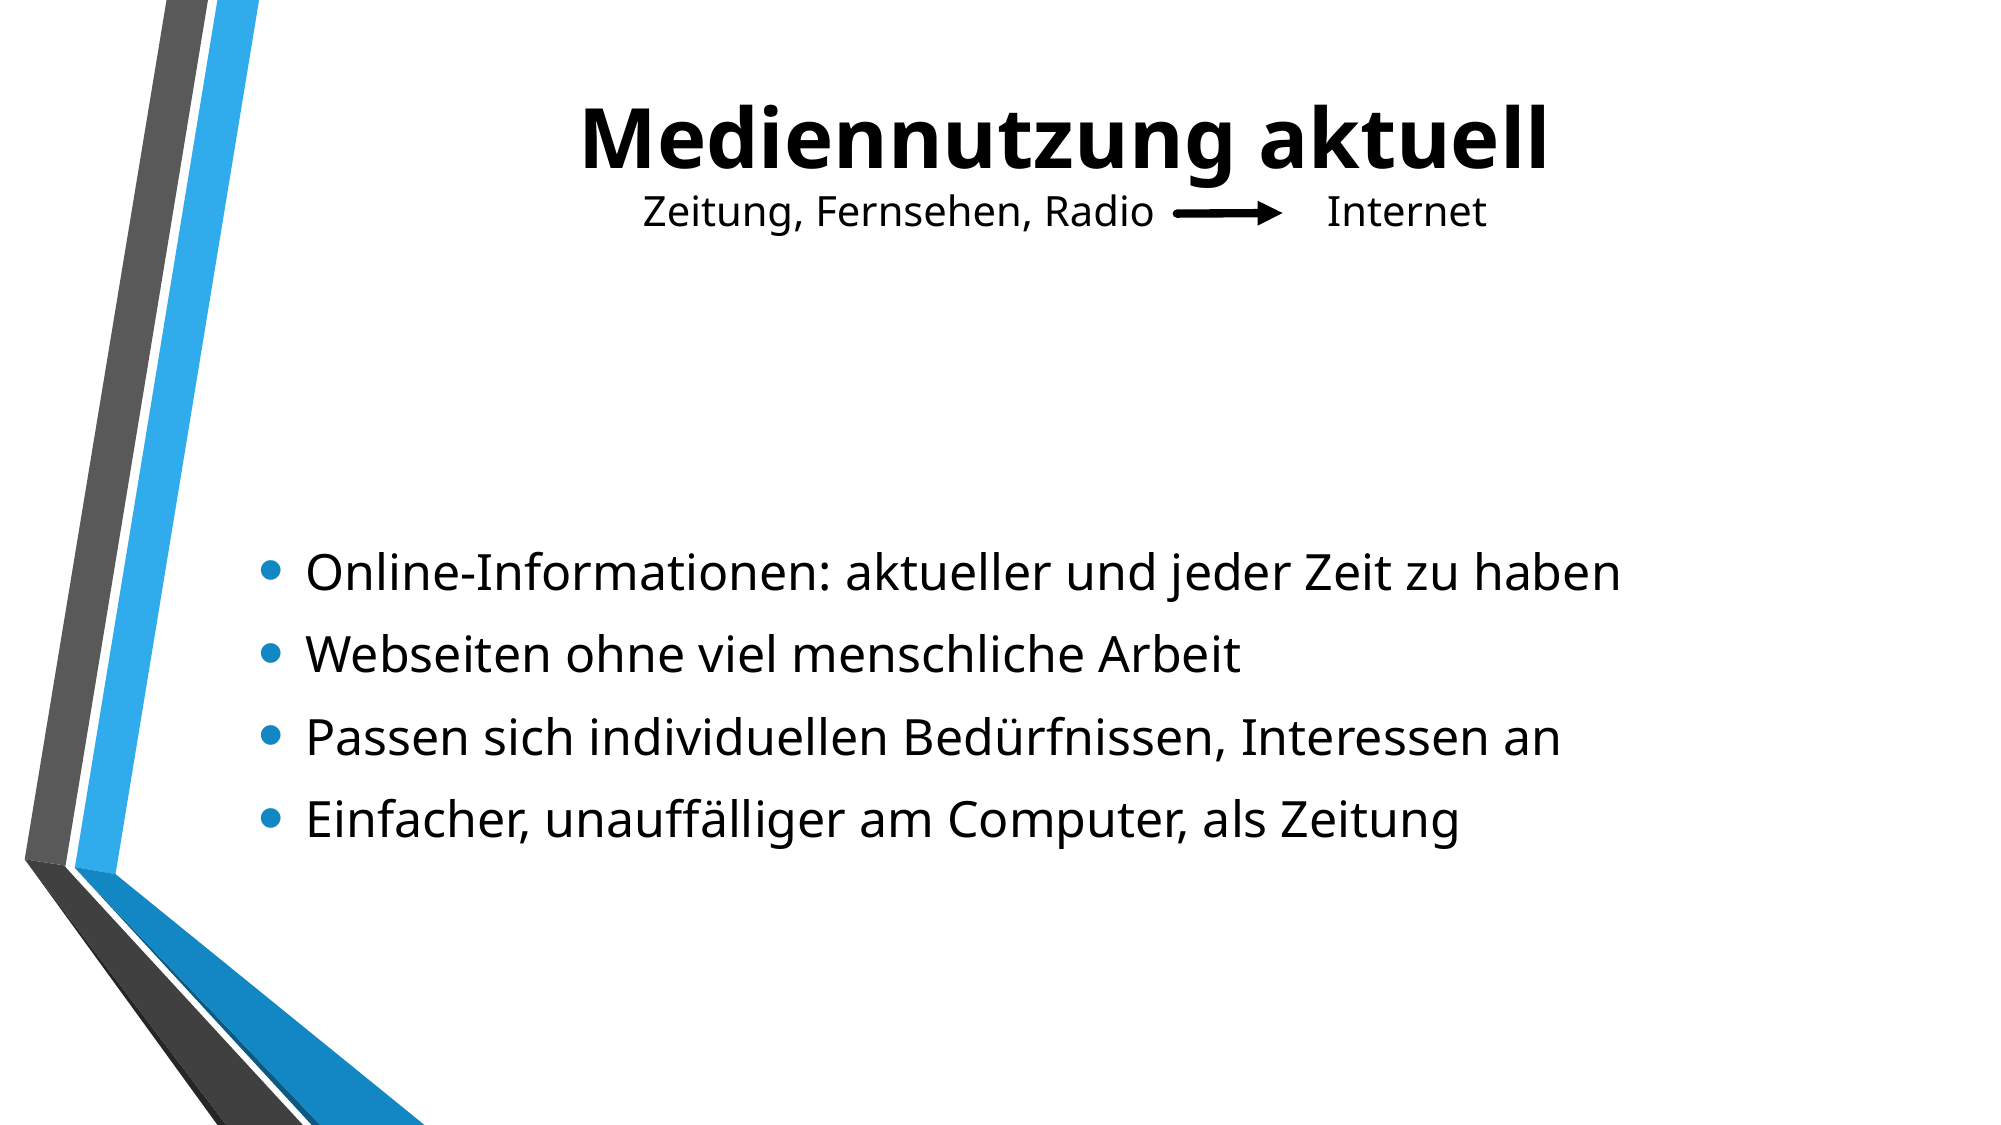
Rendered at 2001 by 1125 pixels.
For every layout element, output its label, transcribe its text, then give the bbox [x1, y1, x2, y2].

title Mediennutzung aktuell Zeitung, Fernsehen, Radio Internet [243, 16, 1887, 304]
list Online-Informationen: aktueller und jeder Zeit zu haben Webseiten ohne viel menschliche Arbeit Passen sich individuellen Bedürfnissen, Interessen an Einfacher, unauffälliger am Computer, als Zeitung [243, 437, 1887, 950]
